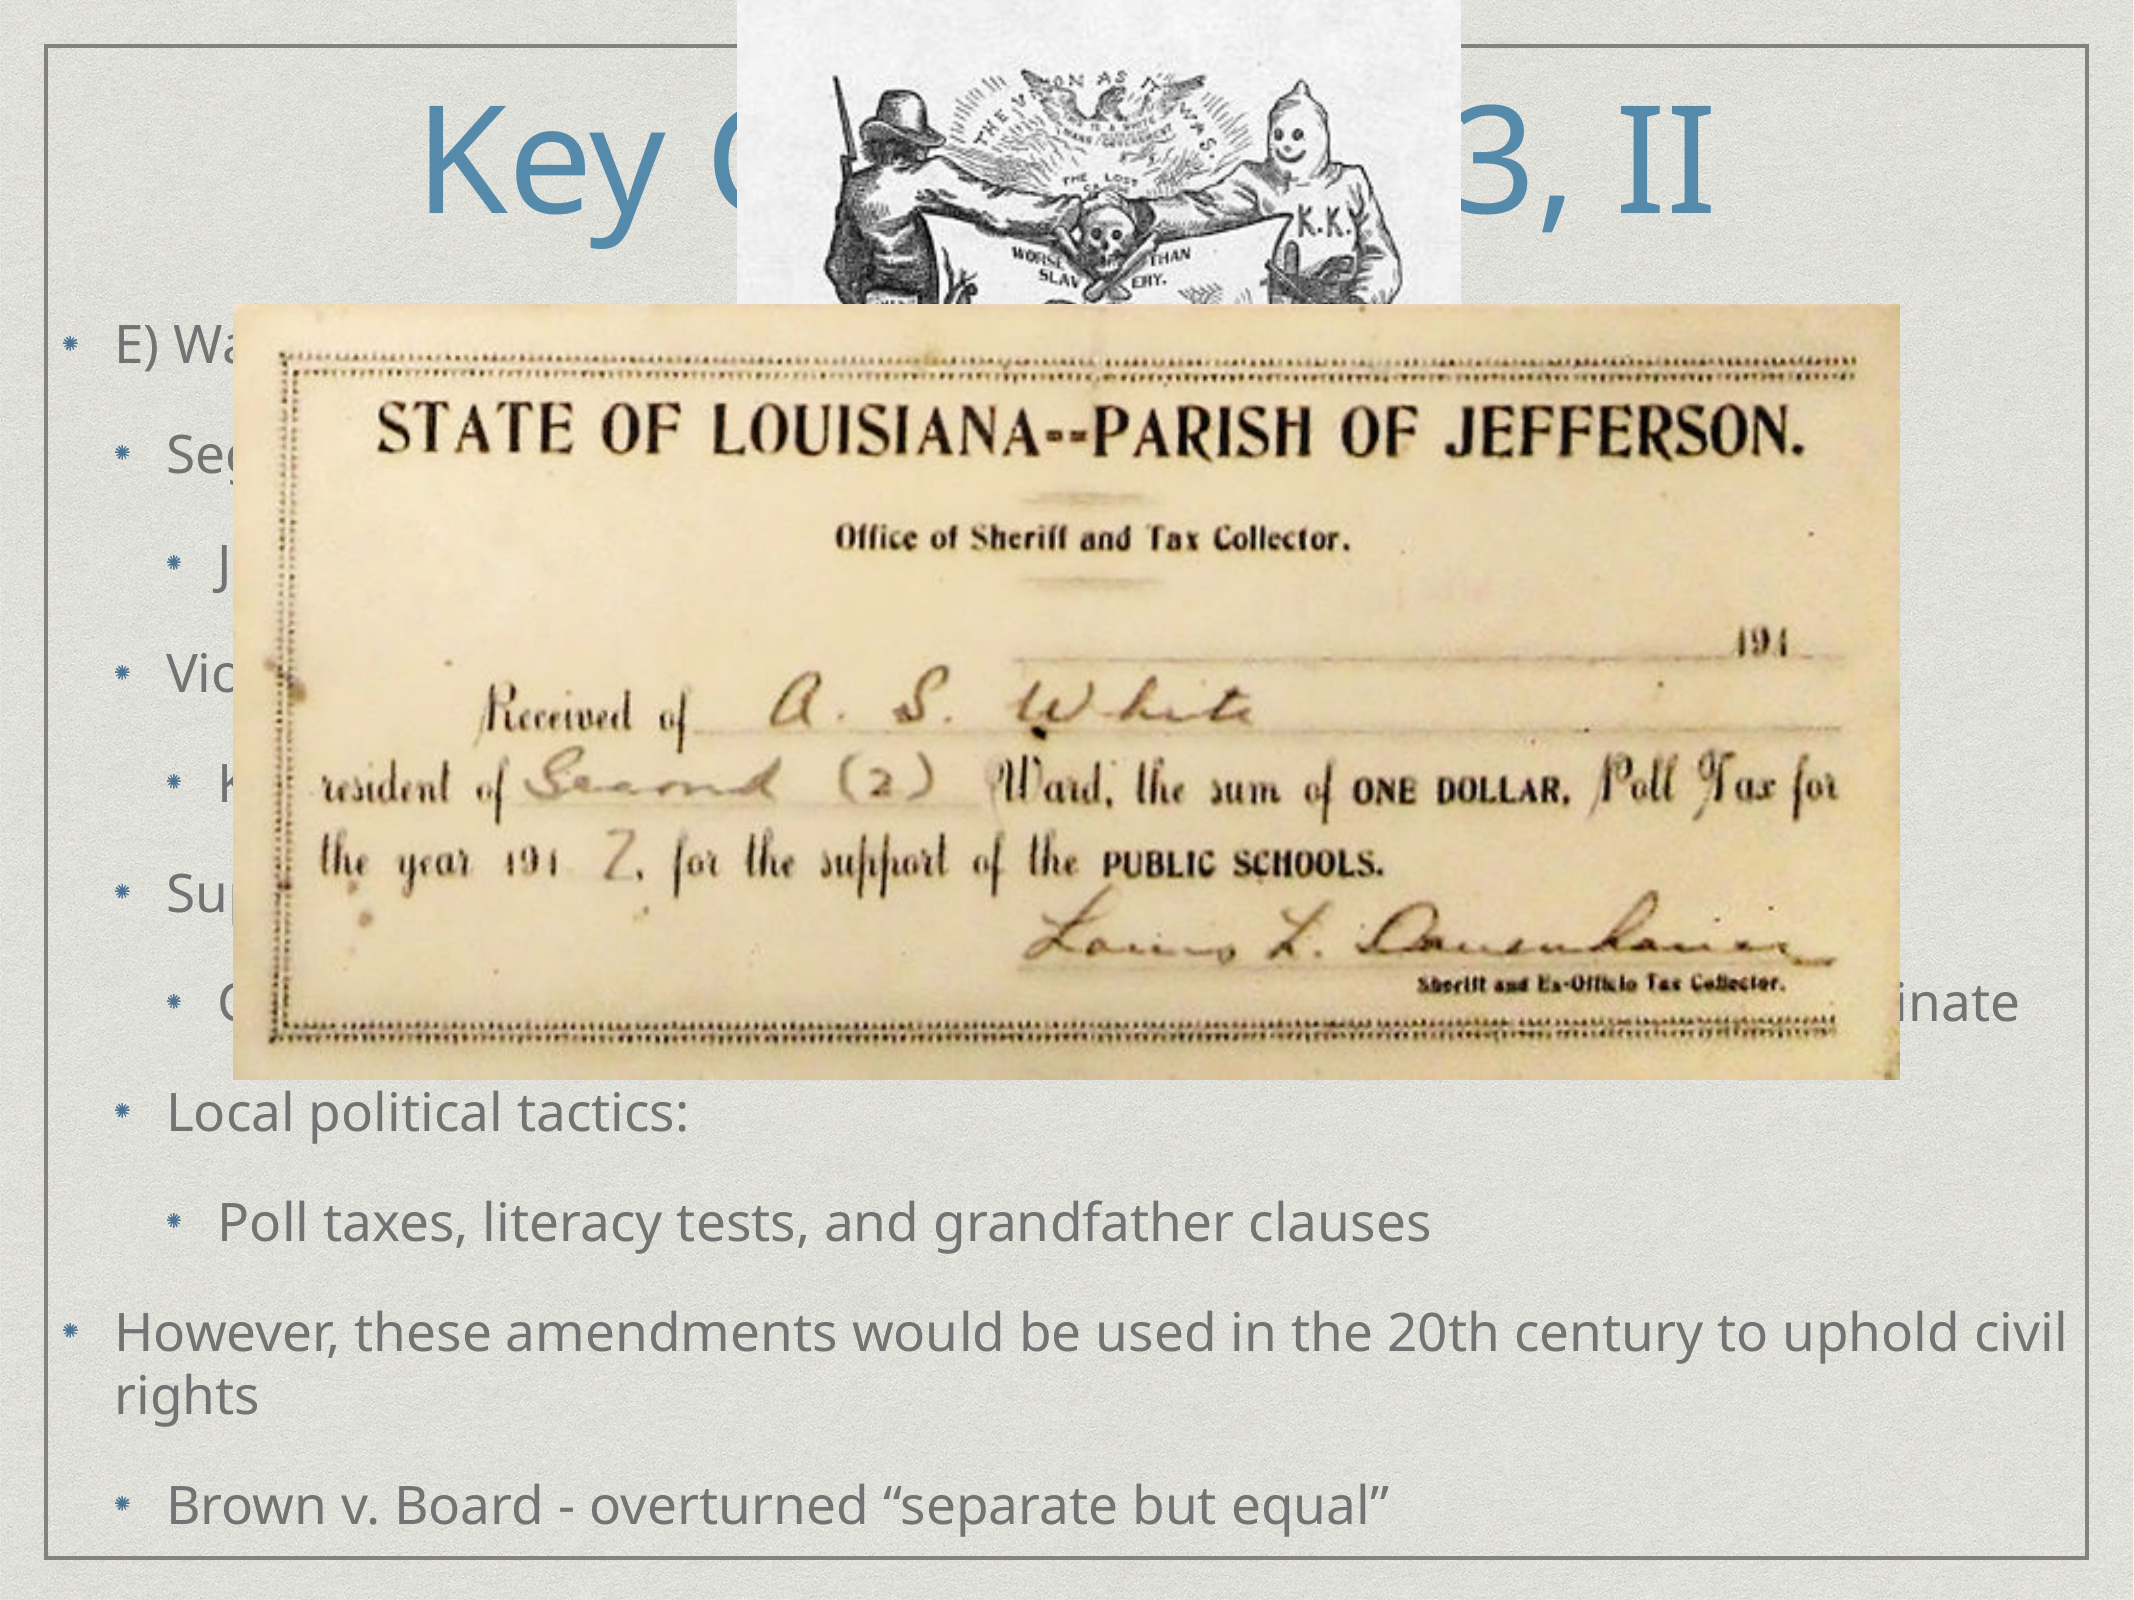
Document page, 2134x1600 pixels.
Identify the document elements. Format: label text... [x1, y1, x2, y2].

list E) Ways the 14th and 15th amendments were restricted: Segregation: Jim Crow laws - upheld by Plessy v. Ferguson - “Separate but equal” Violence: KKK and White League - intimidated African Americans from voting Supreme Court decisions: Civil Rights Cases - individuals and private businesses could discriminate Local political tactics: Poll taxes, literacy tests, and grandfather clauses However, these amendments would be used in the 20th century to uphold civil rights Brown v. Board - overturned “separate but equal” [53, 291, 2080, 1555]
picture [0, 0, 2134, 1600]
title Key Concept 5.3, II [1468, 43, 1963, 287]
title Key Concept 5.3, II [170, 43, 732, 287]
